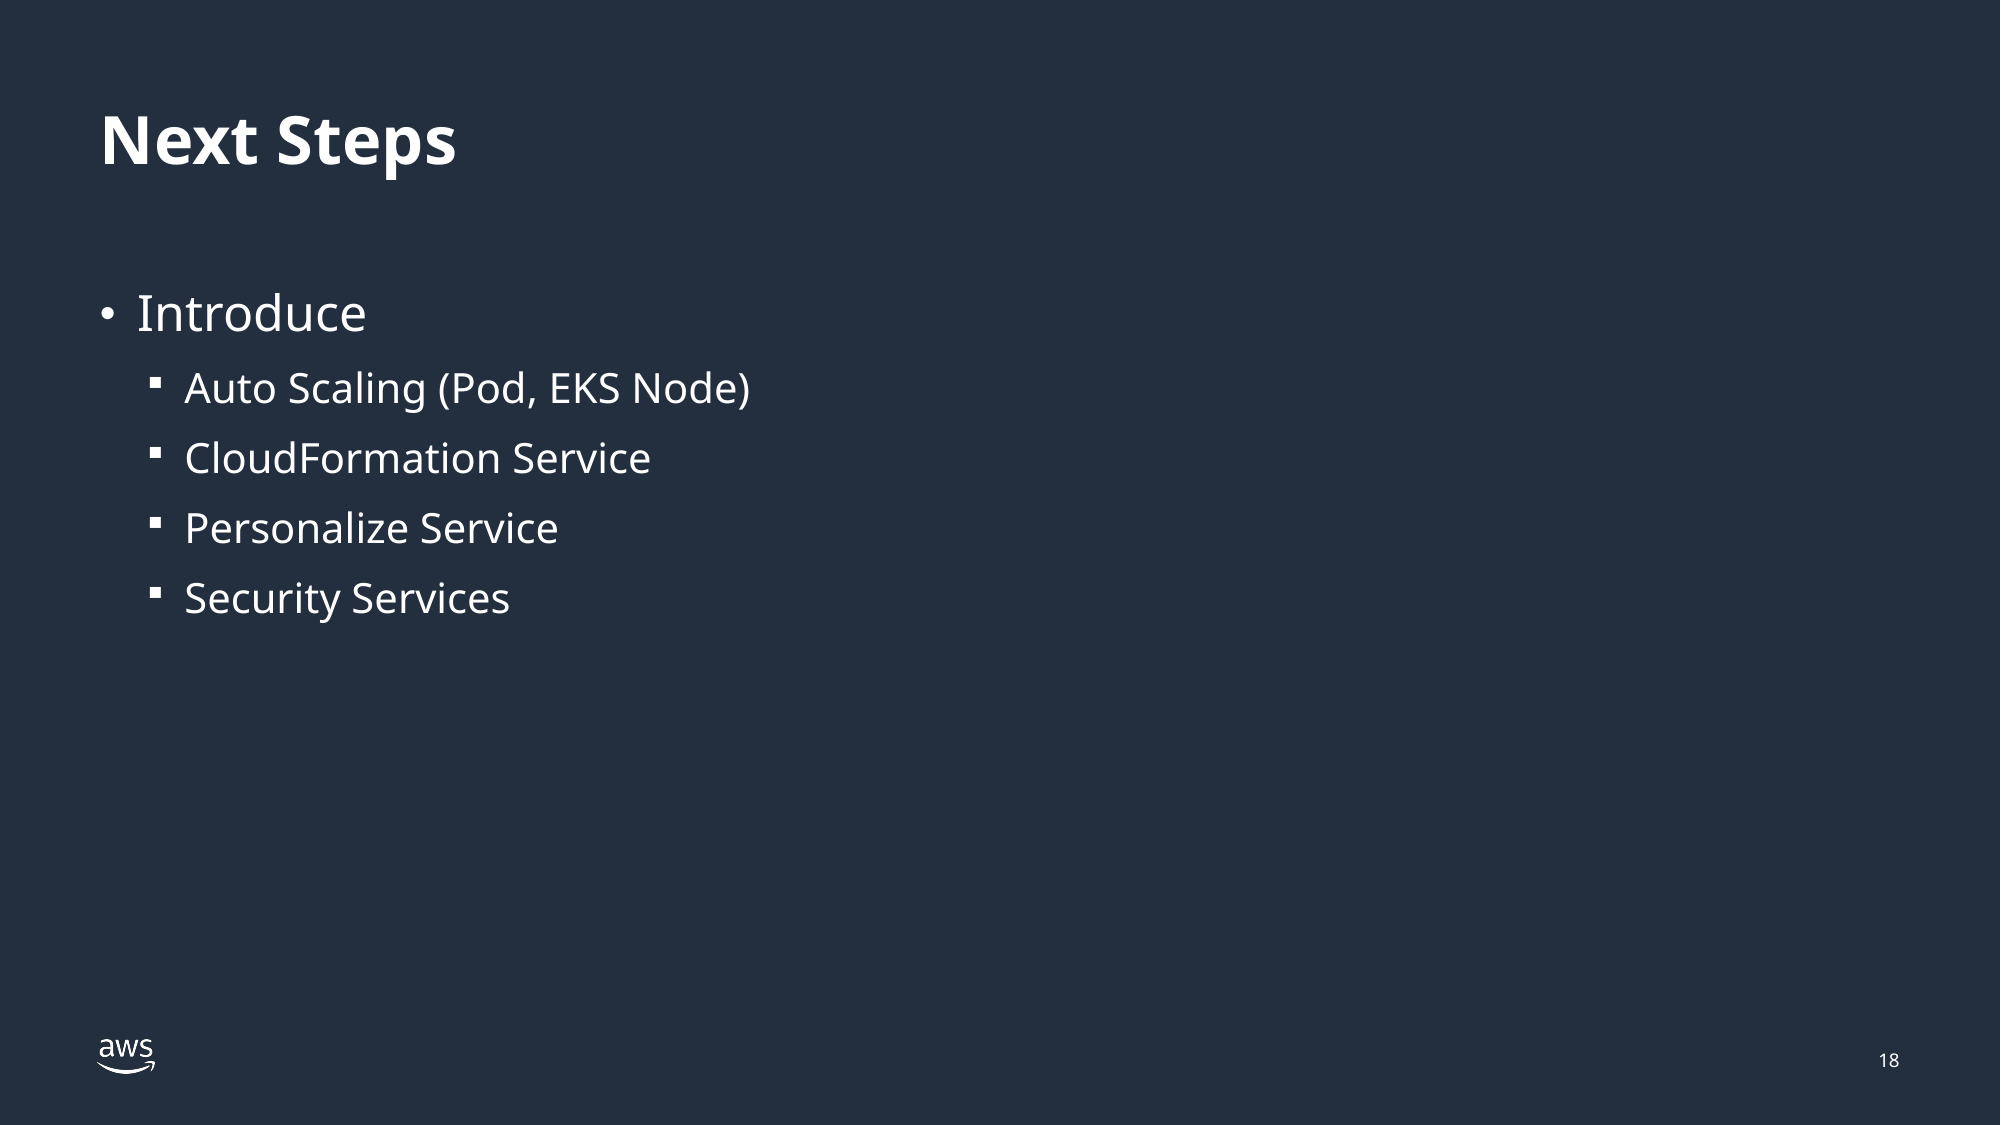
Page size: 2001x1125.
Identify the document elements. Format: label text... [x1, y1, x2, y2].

picture [97, 1039, 155, 1074]
title Next Steps [99, 99, 1900, 188]
slide_number 18 [1464, 1031, 1915, 1092]
list Introduce Auto Scaling (Pod, EKS Node) CloudFormation Service Personalize Service Security Services [99, 281, 1900, 634]
